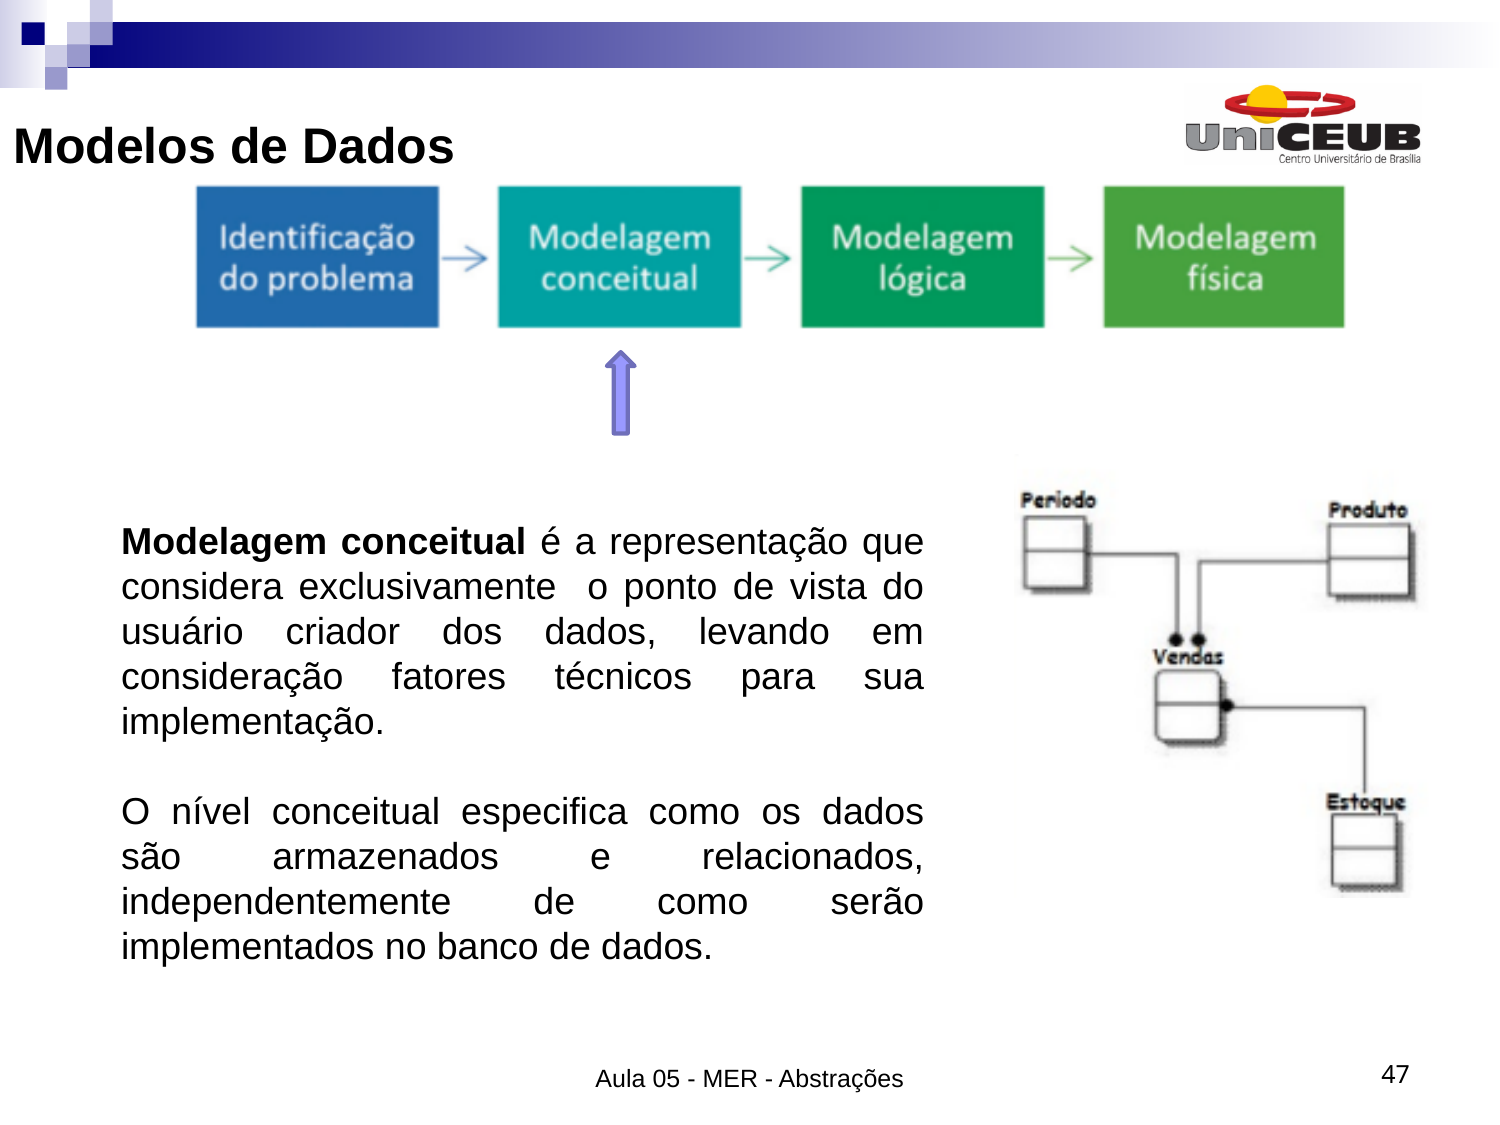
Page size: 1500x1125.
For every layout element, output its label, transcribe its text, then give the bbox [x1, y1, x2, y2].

picture [1014, 454, 1441, 898]
text_box ‹#› [1074, 1024, 1425, 1100]
text_box [606, 361, 635, 434]
picture [172, 83, 1422, 353]
text_box Modelagem conceitual é a representação que considera exclusivamente o ponto de vista do usuário criador dos dados, levando em consideração fatores técnicos para sua implementação. O nível conceitual especifica como os dados são armazenados e relacionados, independentemente de como serão implementados no banco de dados. [106, 509, 940, 975]
footer Aula 05 - MER - Abstrações [512, 1025, 988, 1100]
title Modelos de Dados [0, 31, 486, 257]
